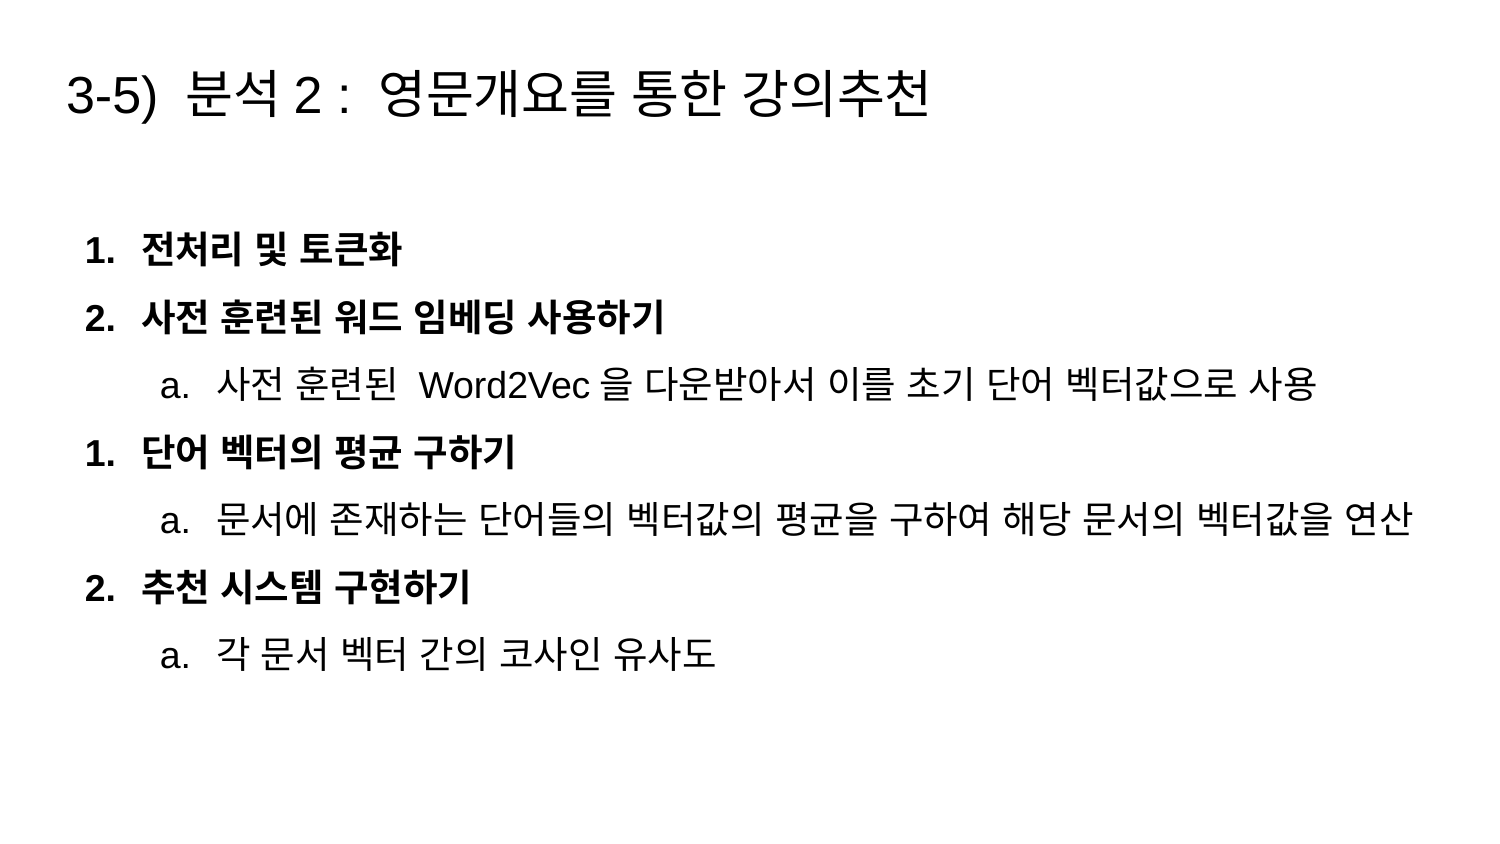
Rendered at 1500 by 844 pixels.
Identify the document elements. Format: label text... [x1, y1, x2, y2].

list 전처리 및 토큰화 사전 훈련된 워드 임베딩 사용하기 사전 훈련된 Word2Vec을 다운받아서 이를 초기 단어 벡터값으로 사용 단어 벡터의 평균 구하기 문서에 존재하는 단어들의 벡터값의 평균을 구하여 해당 문서의 벡터값을 연산 추천 시스템 구현하기 각 문서 벡터 간의 코사인 유사도 [51, 189, 1449, 800]
title 3-5) 분석2 : 영문개요를 통한 강의추천 [51, 46, 1449, 158]
